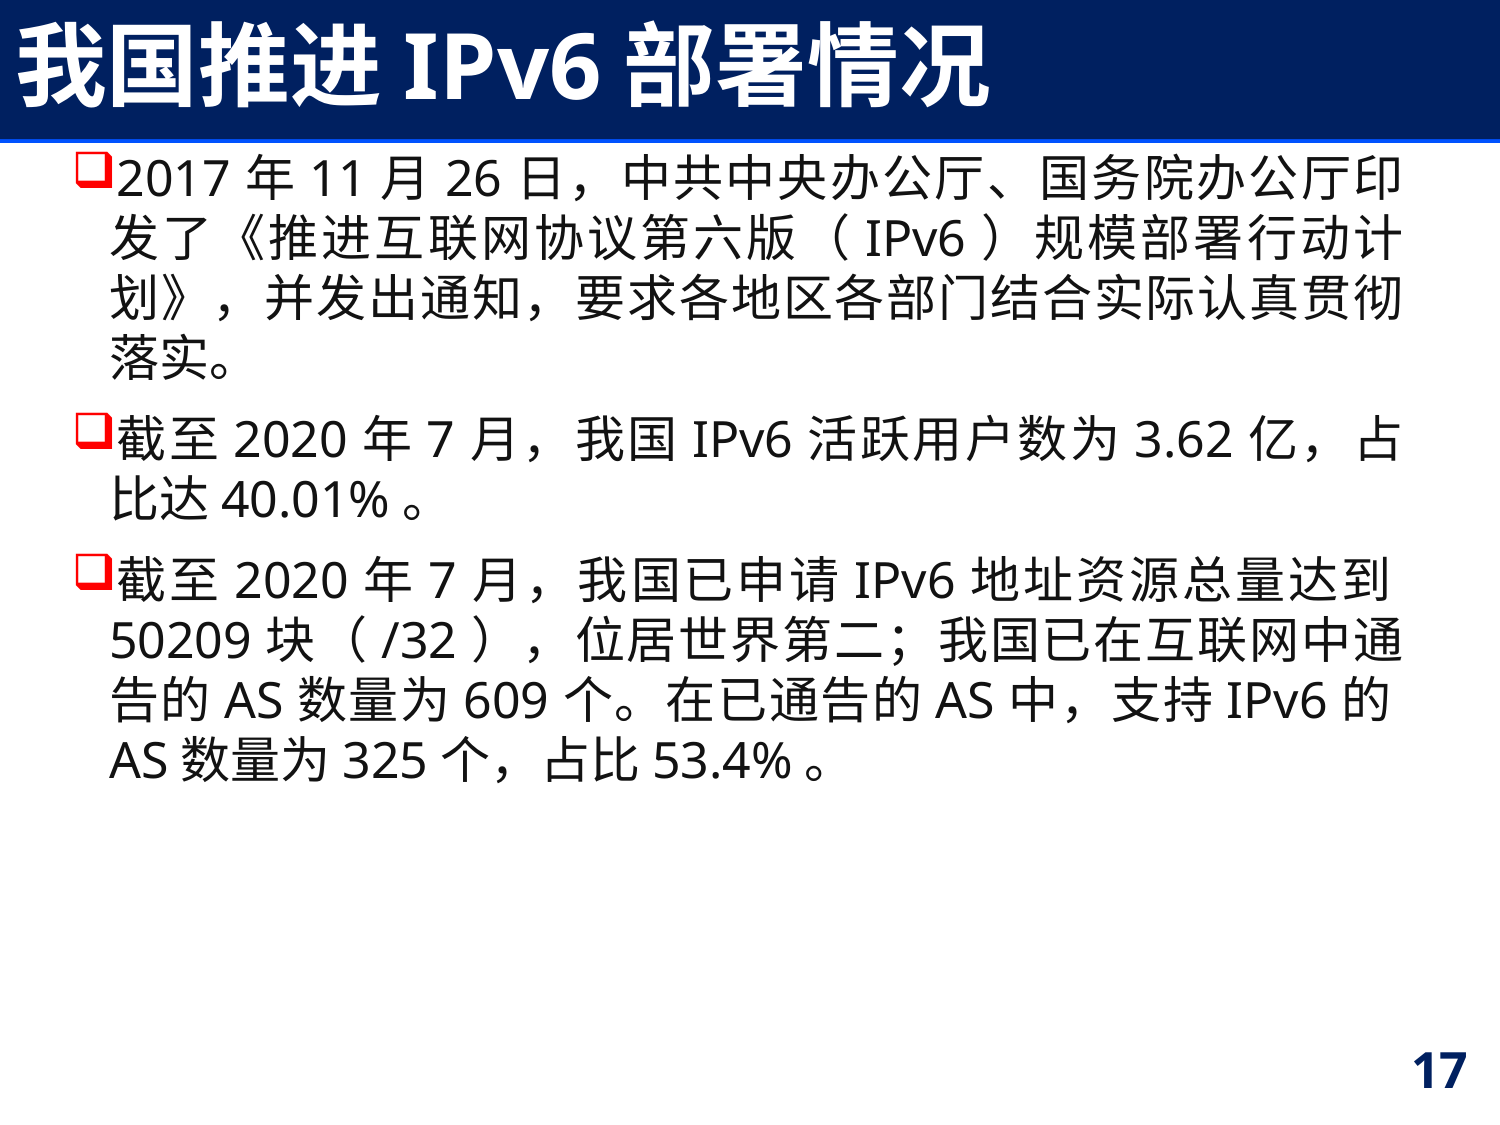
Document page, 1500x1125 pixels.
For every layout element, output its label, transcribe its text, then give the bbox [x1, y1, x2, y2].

slide_number 17 [1145, 1042, 1484, 1103]
list 2017年11月26日，中共中央办公厅、国务院办公厅印发了《推进互联网协议第六版（IPv6）规模部署行动计划》，并发出通知，要求各地区各部门结合实际认真贯彻落实。 截至2020年7月，我国IPv6活跃用户数为3.62亿，占比达40.01%。 截至2020年7月，我国已申请IPv6地址资源总量达到50209块（/32），位居世界第二；我国已在互联网中通告的AS数量为609个。在已通告的AS中，支持IPv6的AS数量为325个，占比53.4%。 [56, 139, 1419, 1103]
title 我国推进IPv6部署情况 [0, 0, 1500, 140]
